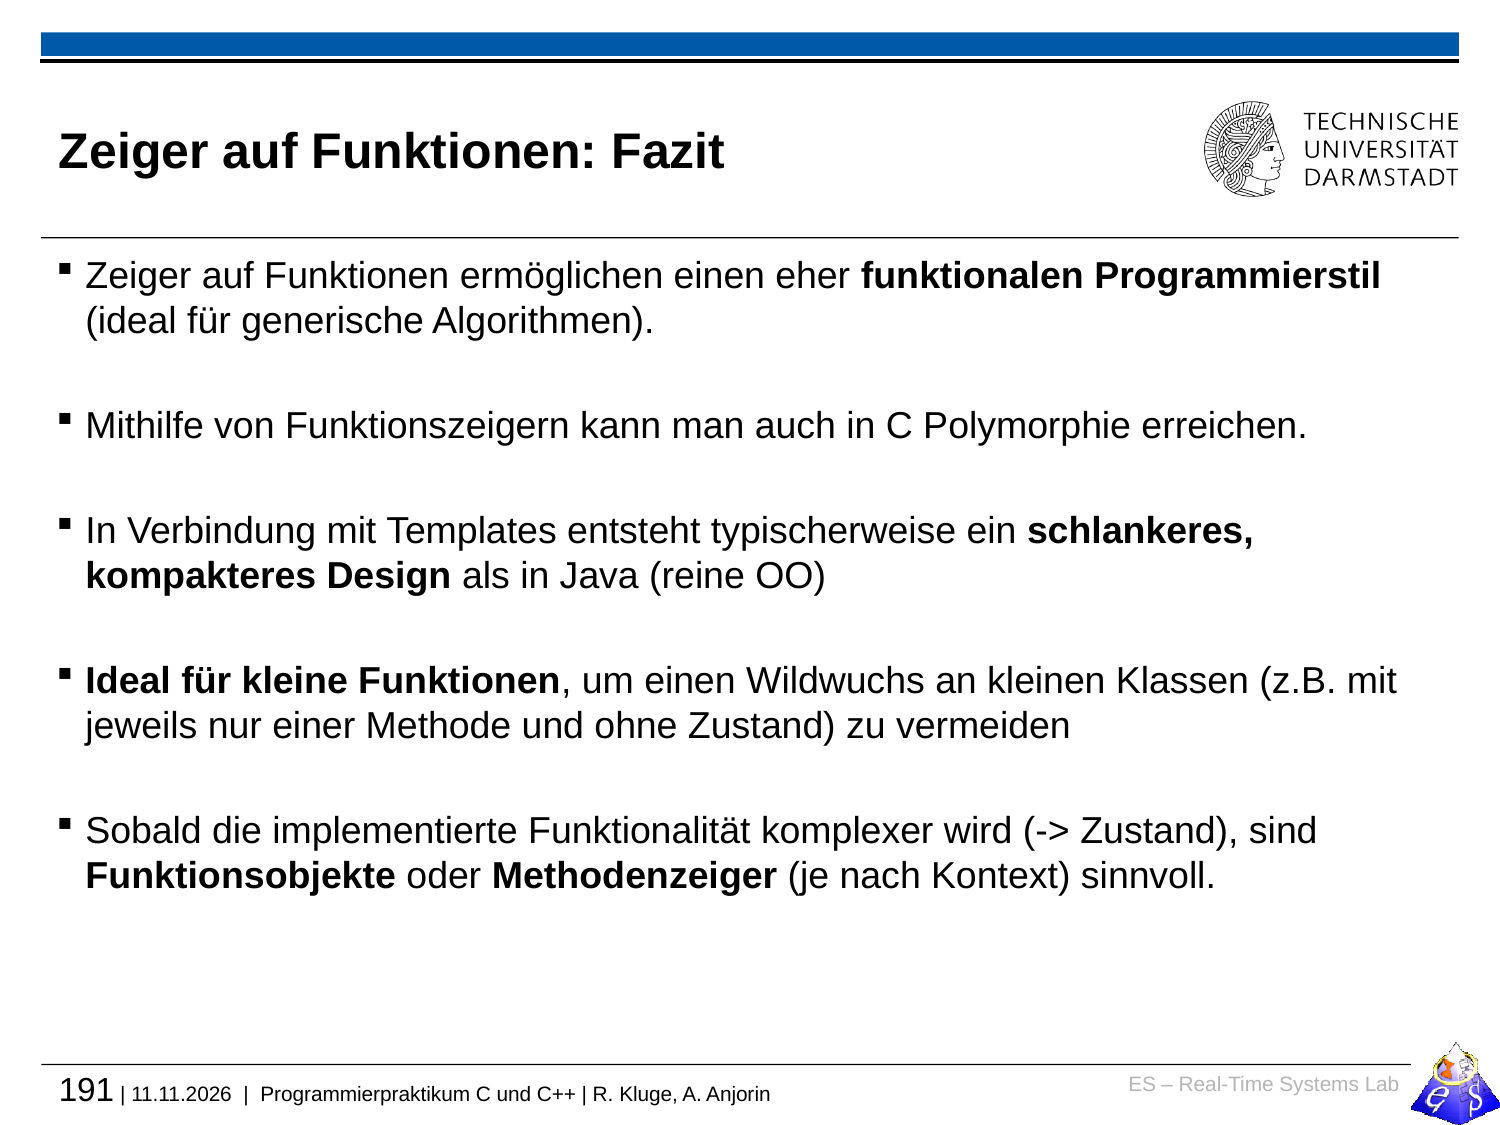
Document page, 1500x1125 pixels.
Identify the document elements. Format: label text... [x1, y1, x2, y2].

picture [1411, 1041, 1500, 1125]
title Zeiger auf Funktionen: Fazit [58, 80, 1187, 218]
list Zeiger auf Funktionen ermöglichen einen eher funktionalen Programmierstil (ideal für generische Algorithmen). Mithilfe von Funktionszeigern kann man auch in C Polymorphie erreichen. In Verbindung mit Templates entsteht typischerweise ein schlankeres, kompakteres Design als in Java (reine OO) Ideal für kleine Funktionen, um einen Wildwuchs an kleinen Klassen (z.B. mit jeweils nur einer Methode und ohne Zustand) zu vermeiden Sobald die implementierte Funktionalität komplexer wird (-> Zustand), sind Funktionsobjekte oder Methodenzeiger (je nach Kontext) sinnvoll. [41, 243, 1459, 1059]
picture [1187, 84, 1483, 214]
